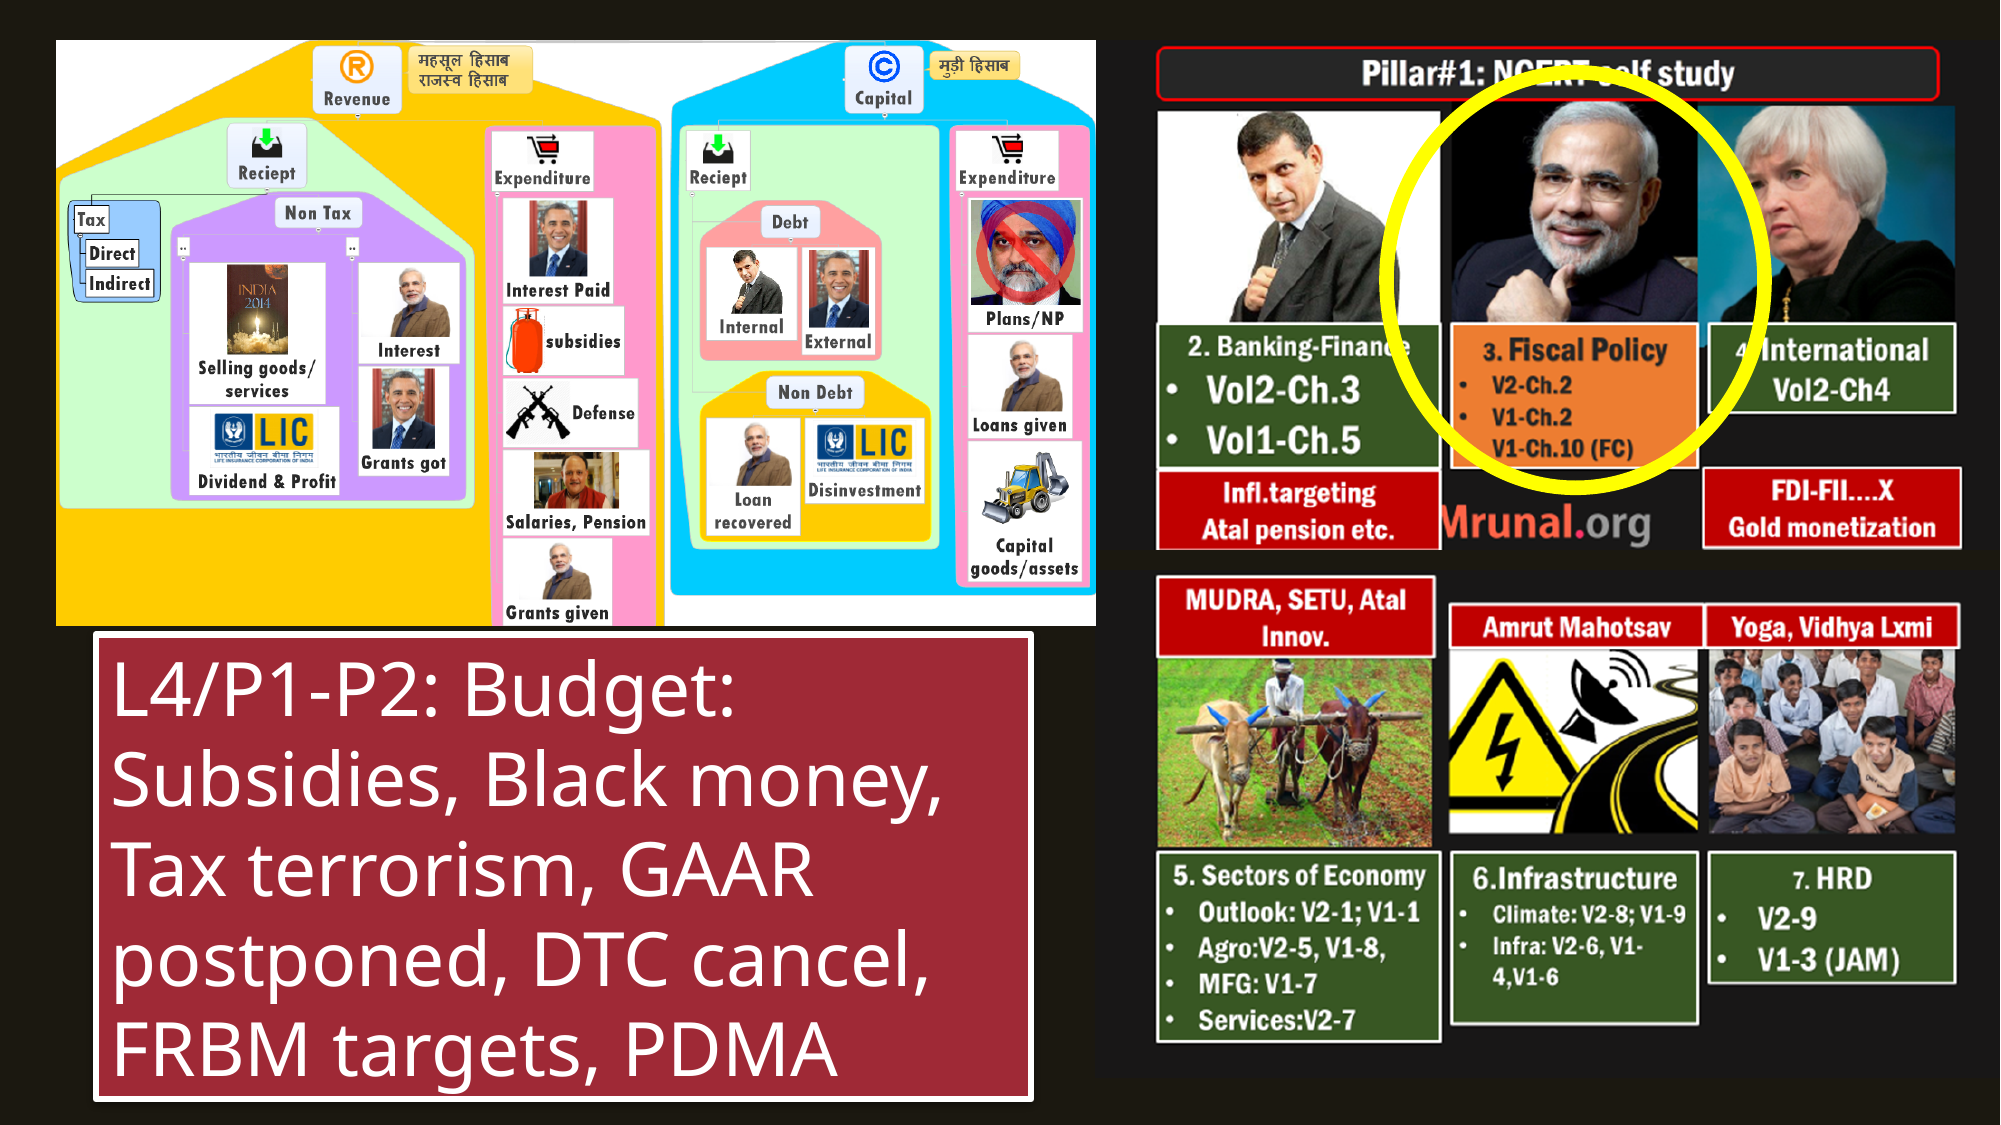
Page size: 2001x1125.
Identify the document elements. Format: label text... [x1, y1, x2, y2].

picture [843, 46, 924, 117]
picture [56, 40, 2000, 1079]
text_box L4/P1-P2: Budget: Subsidies, Black money, Tax terrorism, GAAR postponed, DTC cancel, FRBM targets, PDMA [93, 634, 1034, 1102]
picture [679, 125, 939, 549]
picture [950, 125, 1089, 587]
